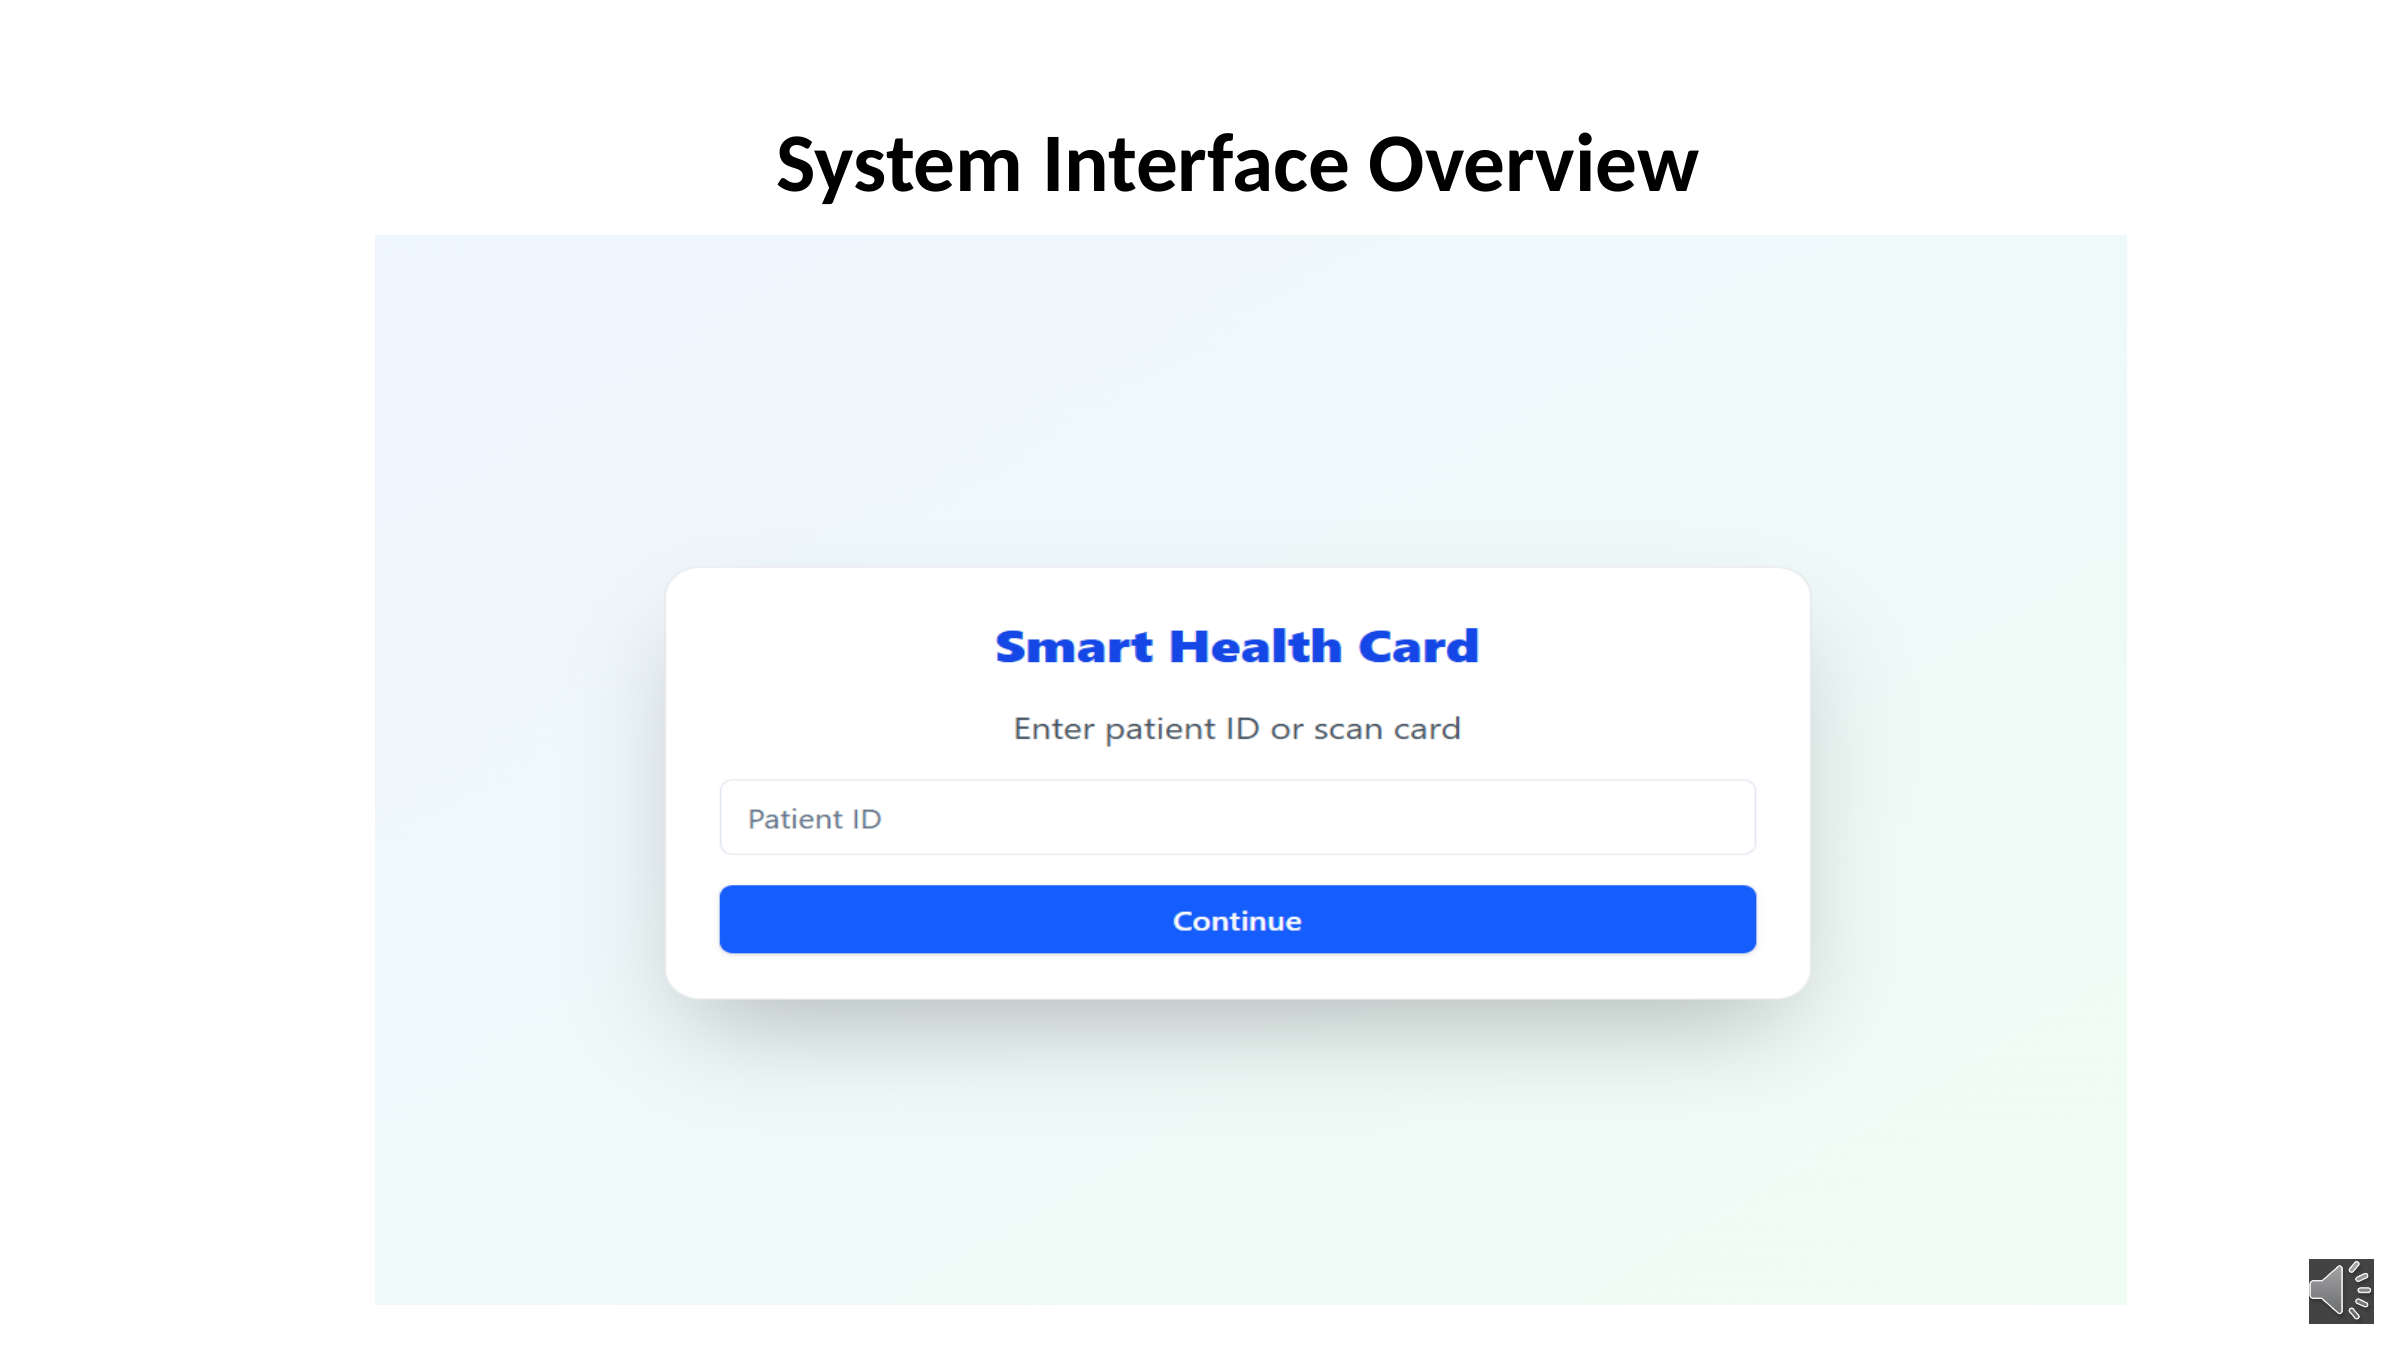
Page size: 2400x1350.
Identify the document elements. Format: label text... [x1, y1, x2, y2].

picture [375, 230, 2127, 1305]
text_box System Interface Overview [461, 100, 1989, 216]
picture [2308, 1258, 2375, 1325]
